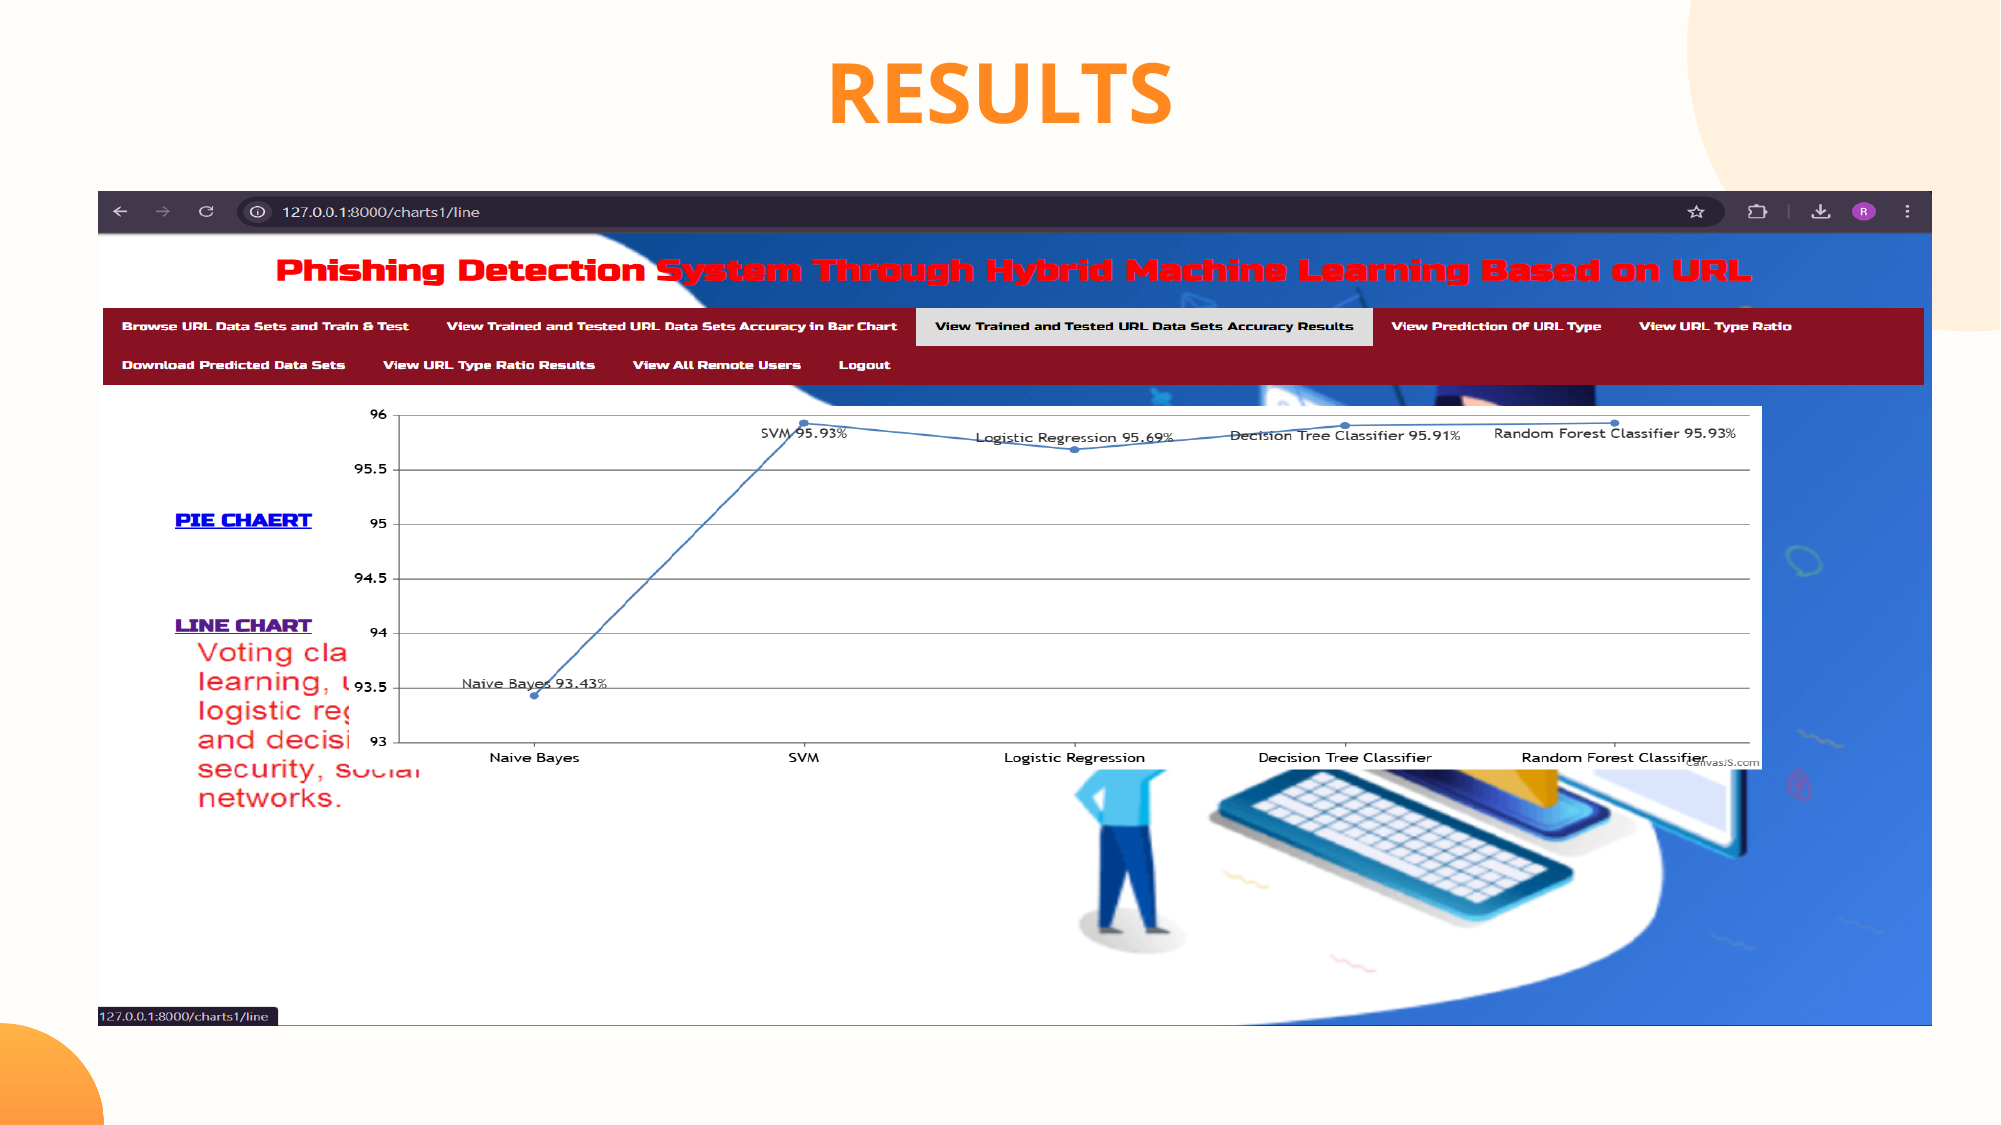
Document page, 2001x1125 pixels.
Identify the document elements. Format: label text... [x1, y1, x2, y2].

title RESULTS [40, 8, 1960, 173]
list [98, 191, 1932, 1026]
